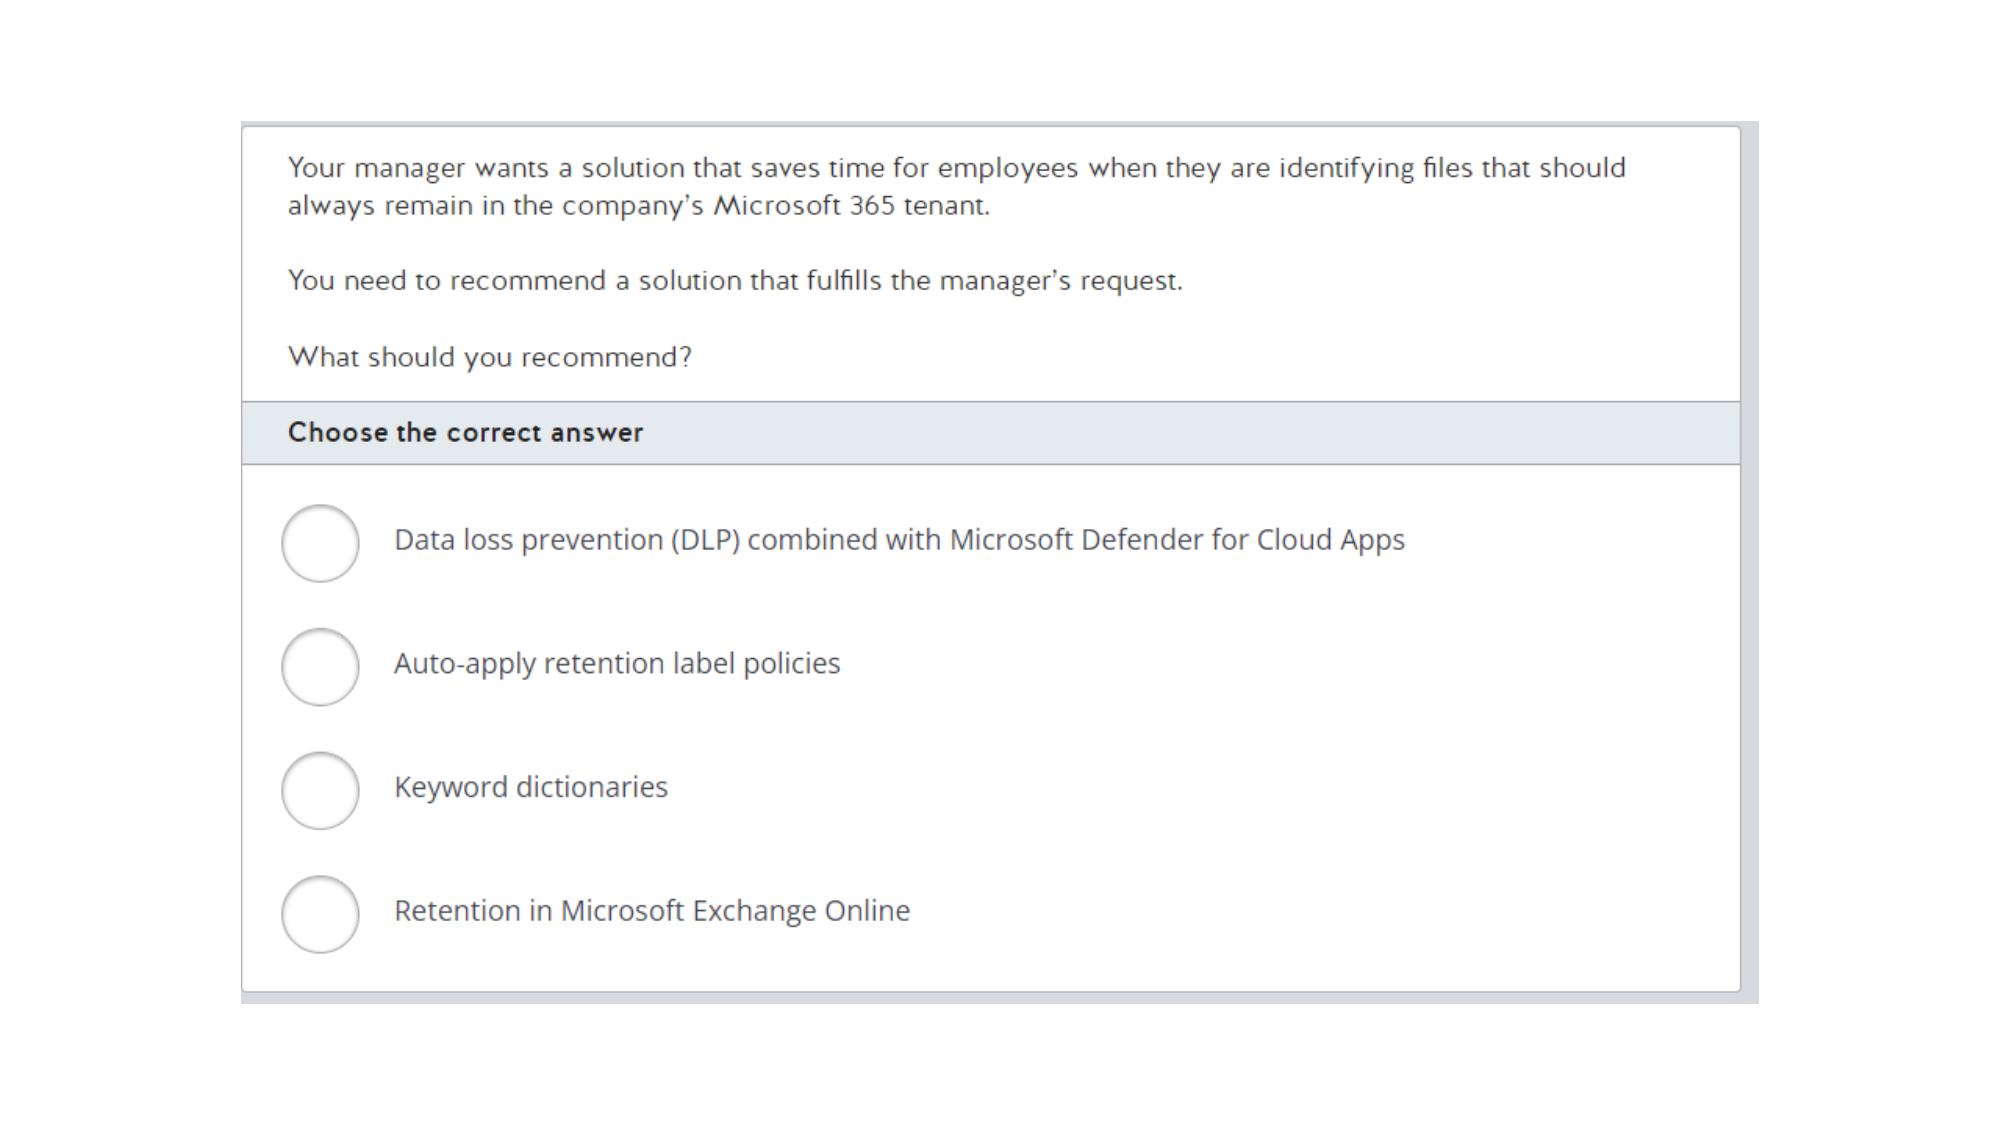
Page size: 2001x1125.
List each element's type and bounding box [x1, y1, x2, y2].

picture [241, 121, 1759, 1004]
